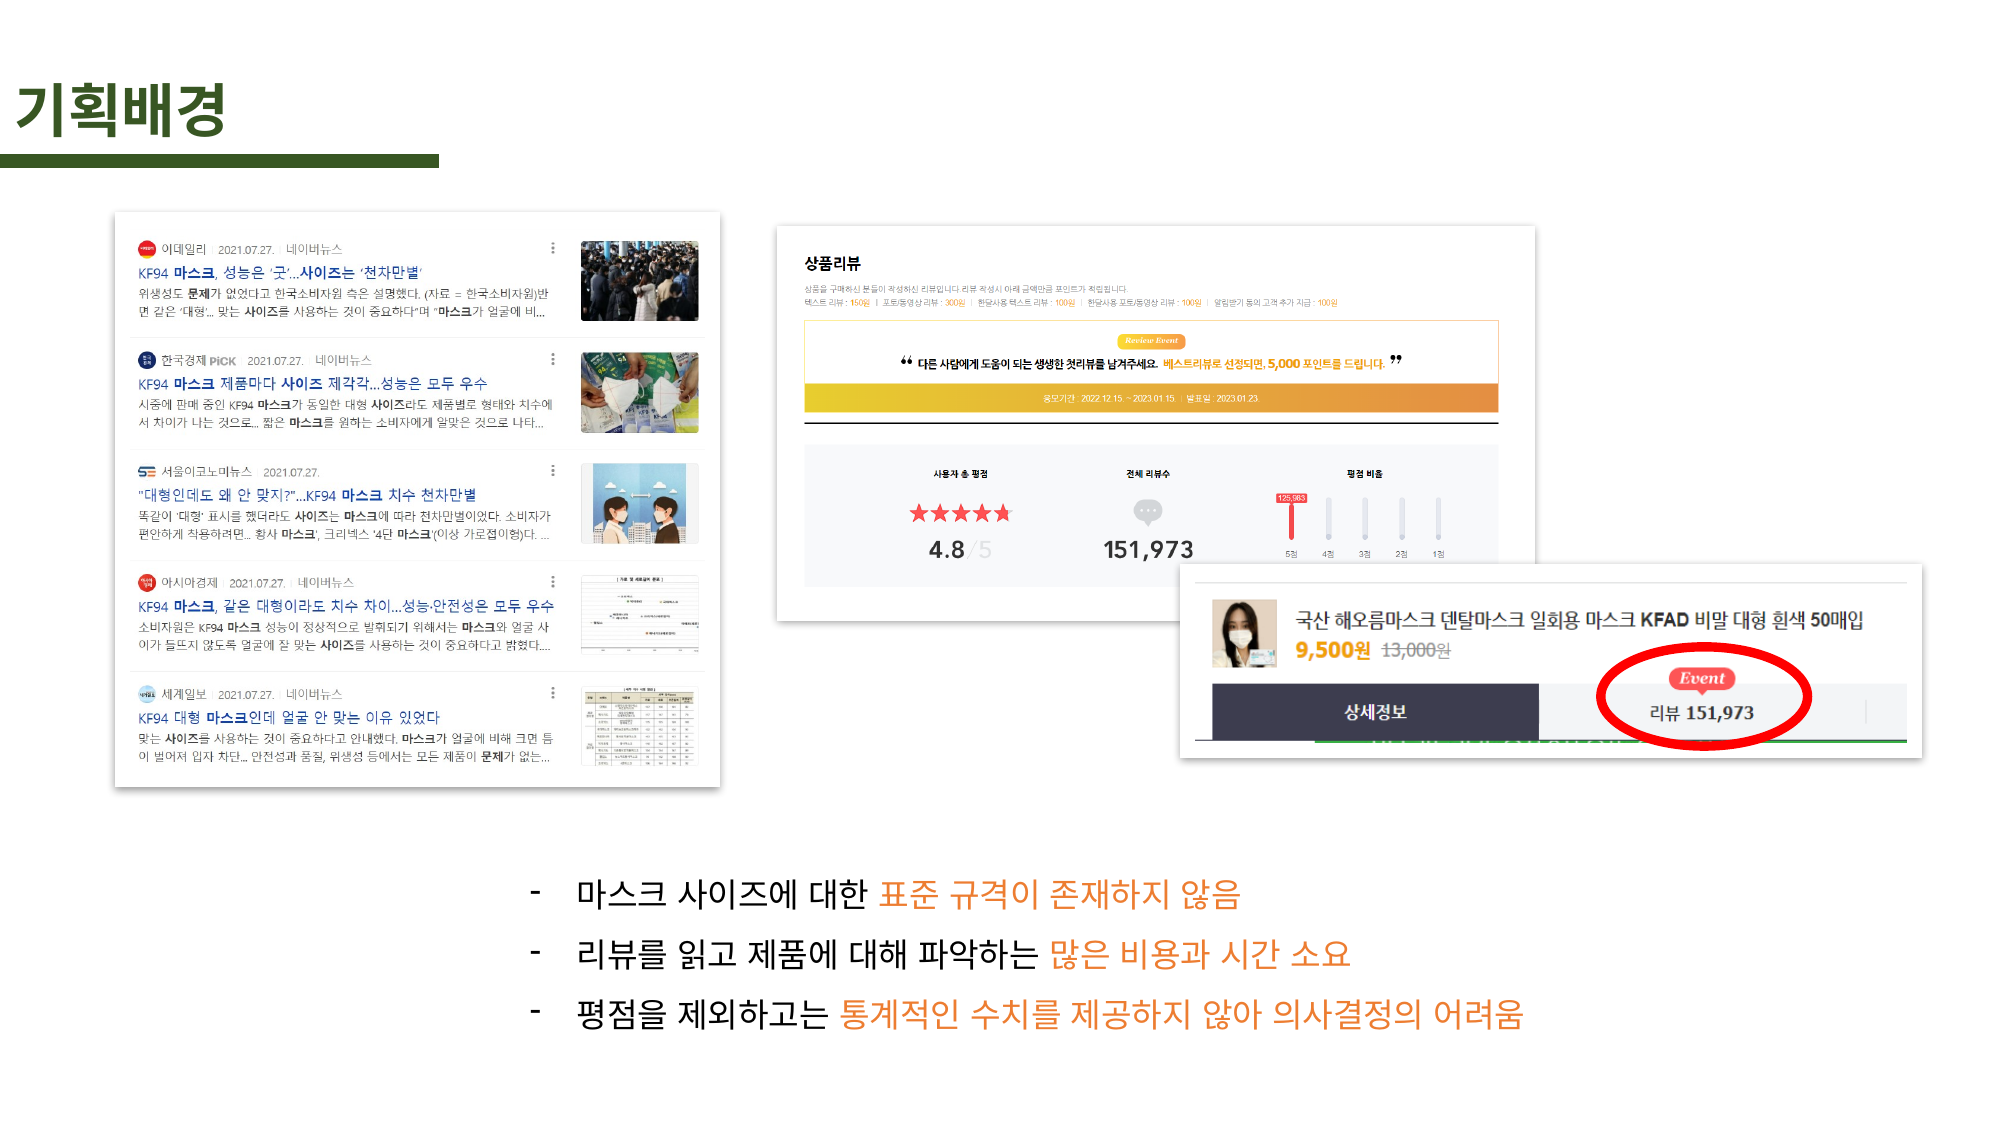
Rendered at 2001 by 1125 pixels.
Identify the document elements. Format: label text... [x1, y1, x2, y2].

text_box [0, 154, 439, 168]
text_box 마스크 사이즈에 대한 표준 규격이 존재하지 않음 리뷰를 읽고 제품에 대해 파악하는 많은 비용과 시간 소요 평점을 제외하고는 통계적인 수치를 제공하지 않아 의사결정의 어려움 [514, 847, 1541, 1042]
text_box 기획배경 [0, 66, 469, 152]
picture [129, 226, 706, 773]
picture [791, 240, 1521, 607]
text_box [1194, 578, 1908, 747]
